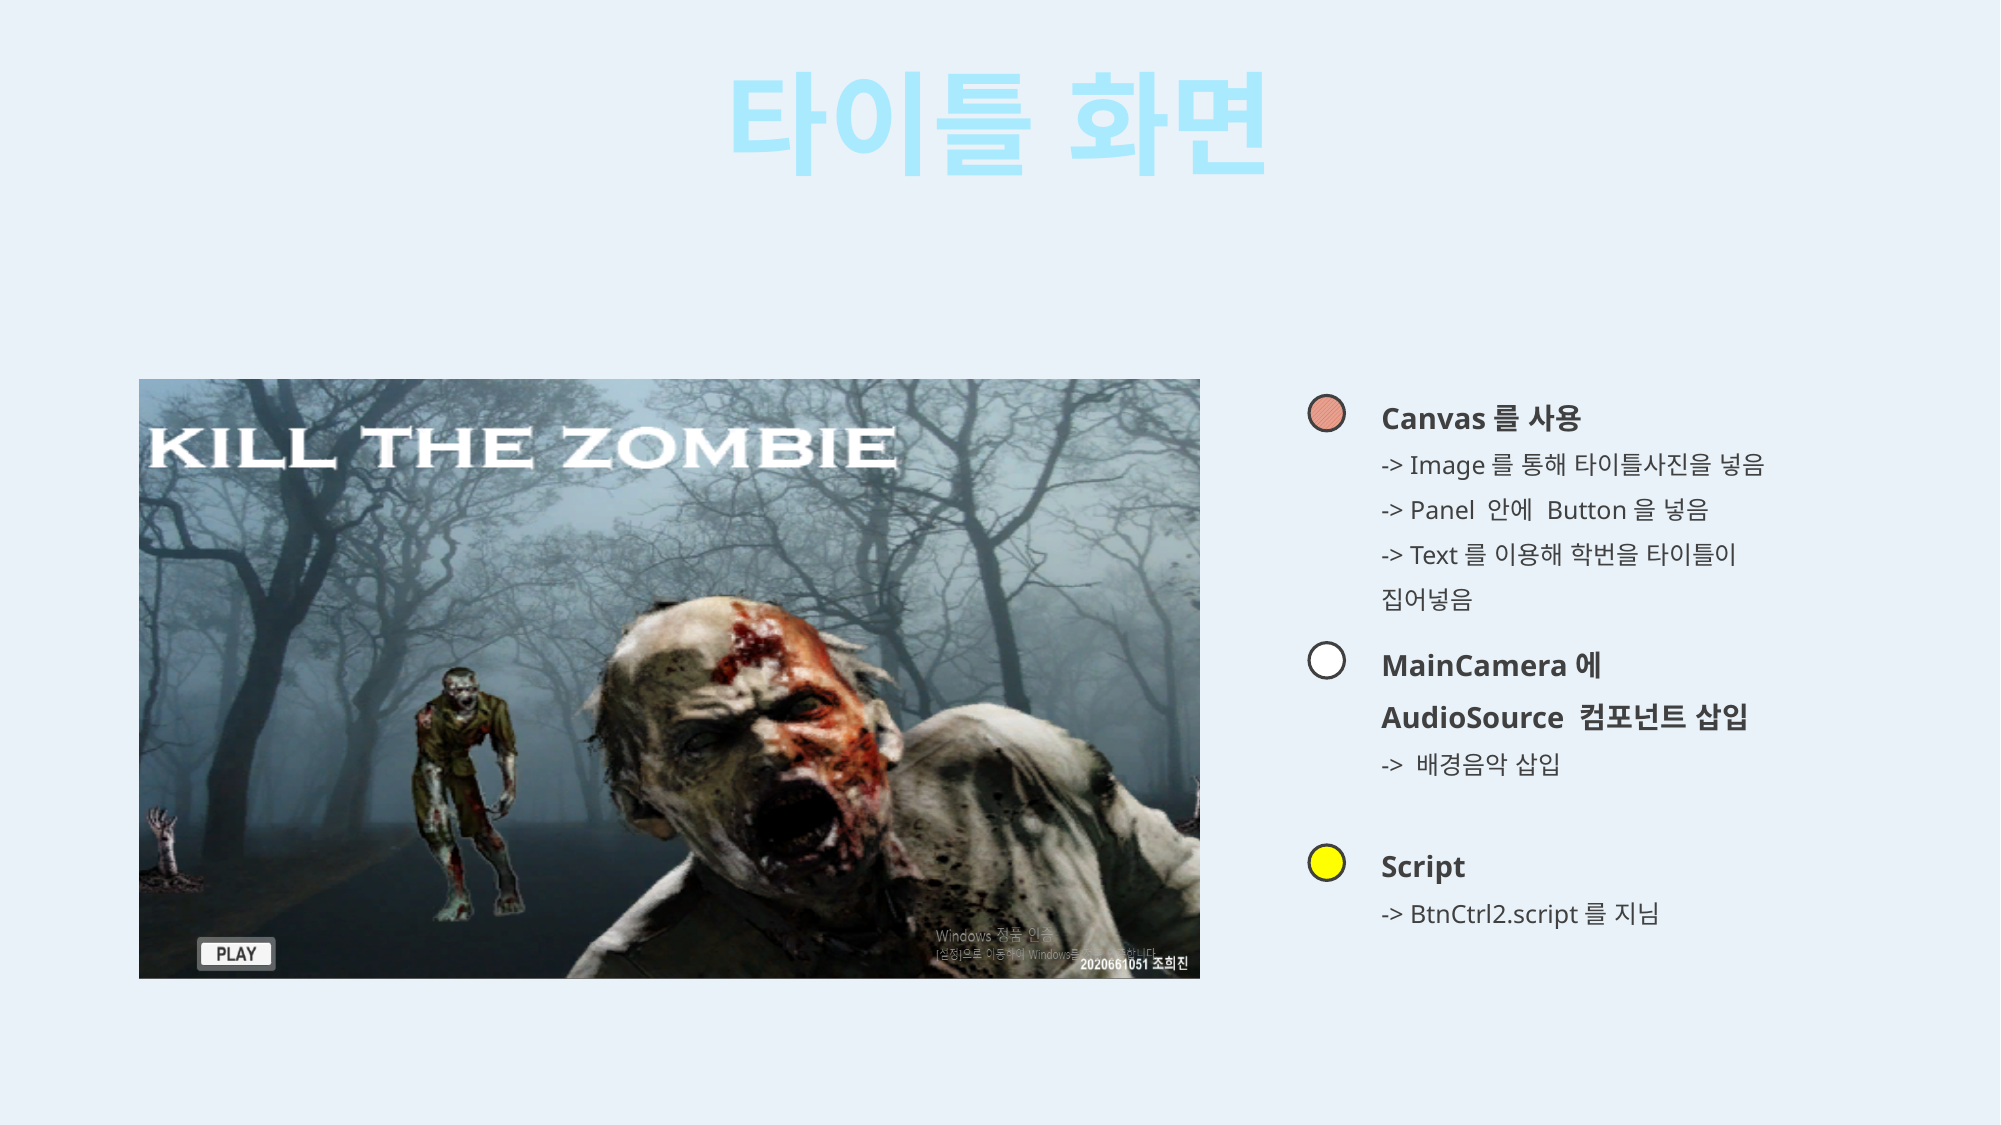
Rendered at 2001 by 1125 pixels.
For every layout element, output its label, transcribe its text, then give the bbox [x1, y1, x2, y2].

text_box [1307, 843, 1346, 882]
text_box Canvas를 사용 -> Image를 통해 타이틀사진을 넣음 -> Panel 안에 Button을 넣음 -> Text를 이용해 학번을 타이틀이 집어넣음 [1366, 375, 1811, 622]
text_box MainCamera에 AudioSource 컴포넌트 삽입 -> 배경음악 삽입 [1366, 622, 1797, 787]
text_box [1307, 394, 1346, 432]
text_box 타이틀 화면 [500, 46, 1500, 197]
chart [139, 379, 1200, 979]
text_box [1307, 641, 1346, 680]
text_box Script -> BtnCtrl2.script를 지님 [1366, 823, 1797, 936]
